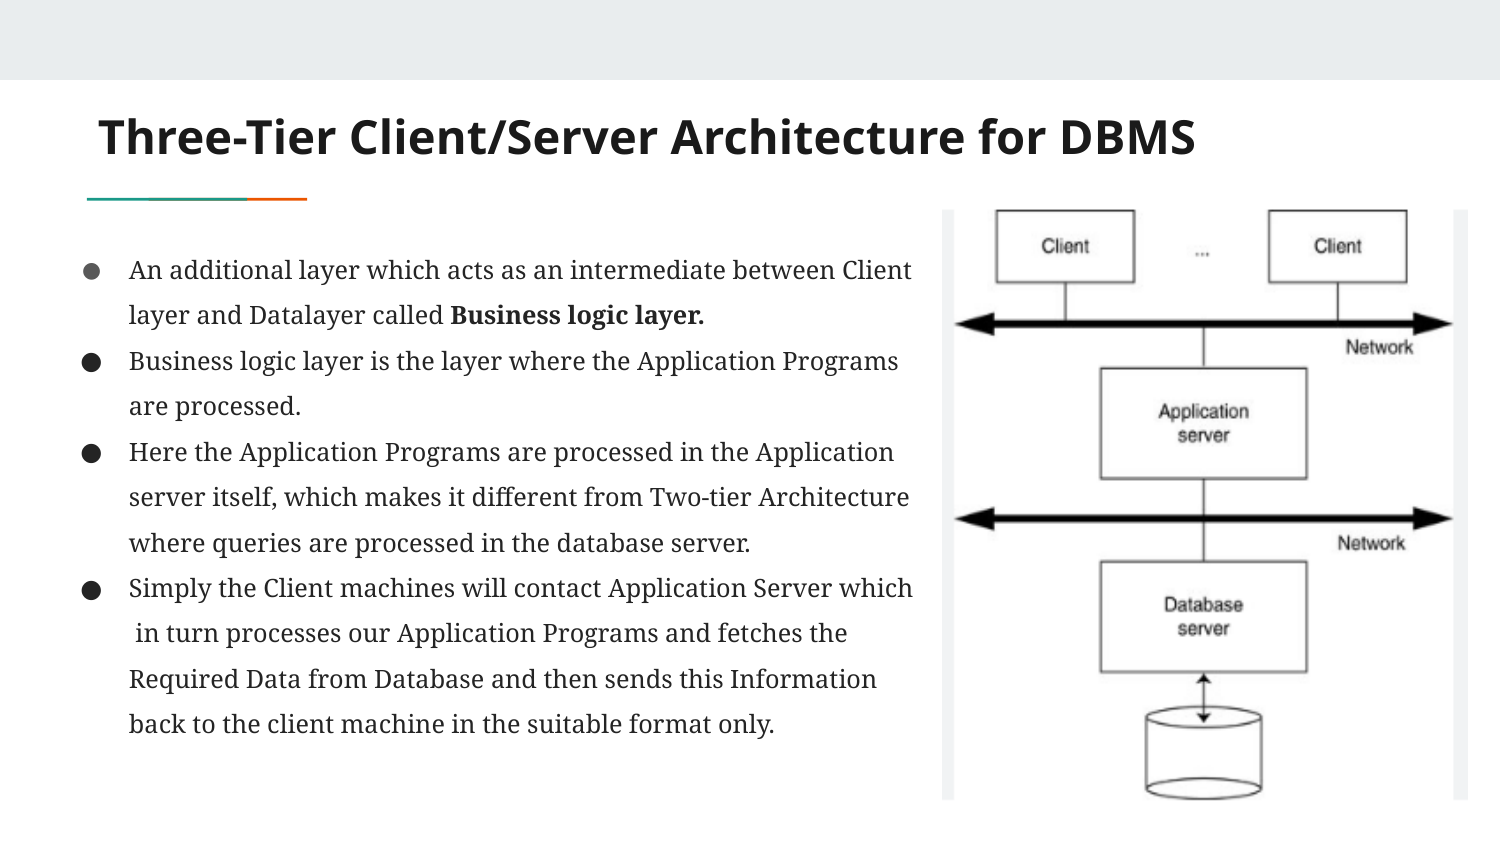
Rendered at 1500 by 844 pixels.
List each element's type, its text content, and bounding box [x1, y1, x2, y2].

picture [941, 197, 1468, 821]
list An additional layer which acts as an intermediate between Client layer and Datalayer called Business logic layer. Business logic layer is the layer where the Application Programs are processed. Here the Application Programs are processed in the Application server itself, which makes it different from Two-tier Architecture where queries are processed in the database server. Simply the Client machines will contact Application Server which in turn processes our Application Programs and fetches the Required Data from Database and then sends this Information back to the client machine in the suitable format only. [42, 224, 934, 821]
title Three-Tier Client/Server Architecture for DBMS [82, 92, 1345, 180]
